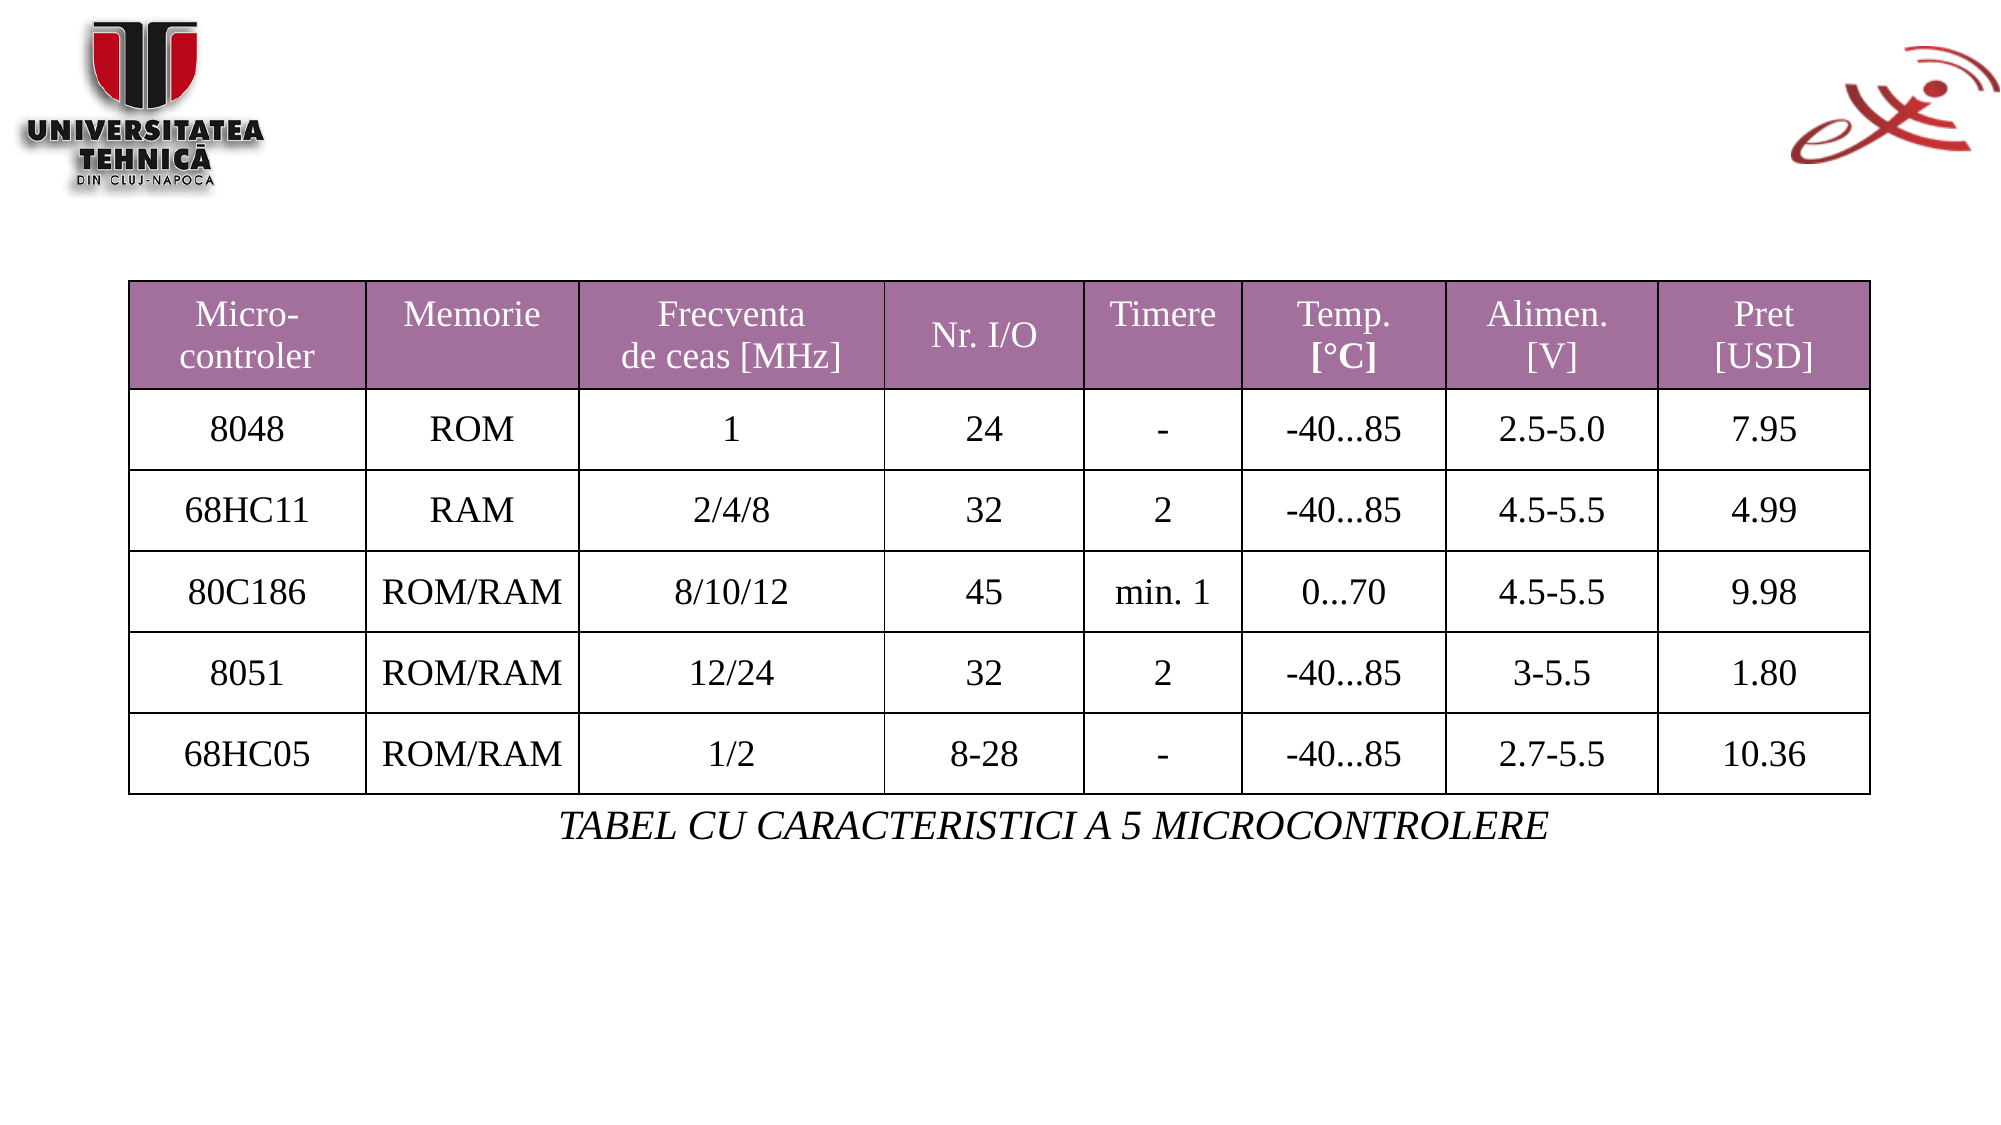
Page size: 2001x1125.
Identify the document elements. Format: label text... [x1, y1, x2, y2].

table_cell 68HC05 [130, 714, 365, 793]
table_cell -40...85 [1243, 471, 1445, 550]
table_cell 2.7-5.5 [1447, 714, 1657, 793]
table_cell 9.98 [1659, 552, 1869, 631]
table_cell 3-5.5 [1447, 633, 1657, 712]
table_cell min. 1 [1085, 552, 1241, 631]
table_cell 80C186 [130, 552, 365, 631]
table_header Timere [1085, 282, 1241, 388]
table_cell 12/24 [580, 633, 884, 712]
table_header Nr. I/O [885, 282, 1083, 388]
table_header Micro-controler [130, 282, 365, 388]
table_cell - [1085, 390, 1241, 469]
picture [1790, 45, 2000, 165]
table_cell 1.80 [1659, 633, 1869, 712]
table_cell 4.99 [1659, 471, 1869, 550]
table_cell 7.95 [1659, 390, 1869, 469]
table_header Temp. [°C] [1243, 282, 1445, 388]
table_cell ROM [367, 390, 578, 469]
table_cell ROM/RAM [367, 714, 578, 793]
table_header Frecventa de ceas [MHz] [580, 282, 884, 388]
picture [0, 0, 281, 211]
table_cell 24 [885, 390, 1083, 469]
table_cell 8048 [130, 390, 365, 469]
table_cell 4.5-5.5 [1447, 471, 1657, 550]
table_header Pret [USD] [1659, 282, 1869, 388]
table_cell 68HC11 [130, 471, 365, 550]
table_cell 1/2 [580, 714, 884, 793]
table_cell ROM/RAM [367, 552, 578, 631]
title TABEL CU CARACTERISTICI A 5 MICROCONTROLERE [279, 795, 1839, 857]
table_cell 32 [885, 471, 1083, 550]
table_cell 8/10/12 [580, 552, 884, 631]
table_header Memorie [367, 282, 578, 388]
table_cell -40...85 [1243, 633, 1445, 712]
table_cell 4.5-5.5 [1447, 552, 1657, 631]
table_cell 1 [580, 390, 884, 469]
table_cell 8051 [130, 633, 365, 712]
table_cell 2 [1085, 633, 1241, 712]
table_cell 45 [885, 552, 1083, 631]
table_cell 2 [1085, 471, 1241, 550]
table_header Alimen. [V] [1447, 282, 1657, 388]
table_cell 32 [885, 633, 1083, 712]
table_cell 0...70 [1243, 552, 1445, 631]
table_cell 2.5-5.0 [1447, 390, 1657, 469]
table_cell - [1085, 714, 1241, 793]
table_cell RAM [367, 471, 578, 550]
table_cell ROM/RAM [367, 633, 578, 712]
table_cell -40...85 [1243, 714, 1445, 793]
table_cell 10.36 [1659, 714, 1869, 793]
table_cell -40...85 [1243, 390, 1445, 469]
table_cell 2/4/8 [580, 471, 884, 550]
table_cell 8-28 [885, 714, 1083, 793]
